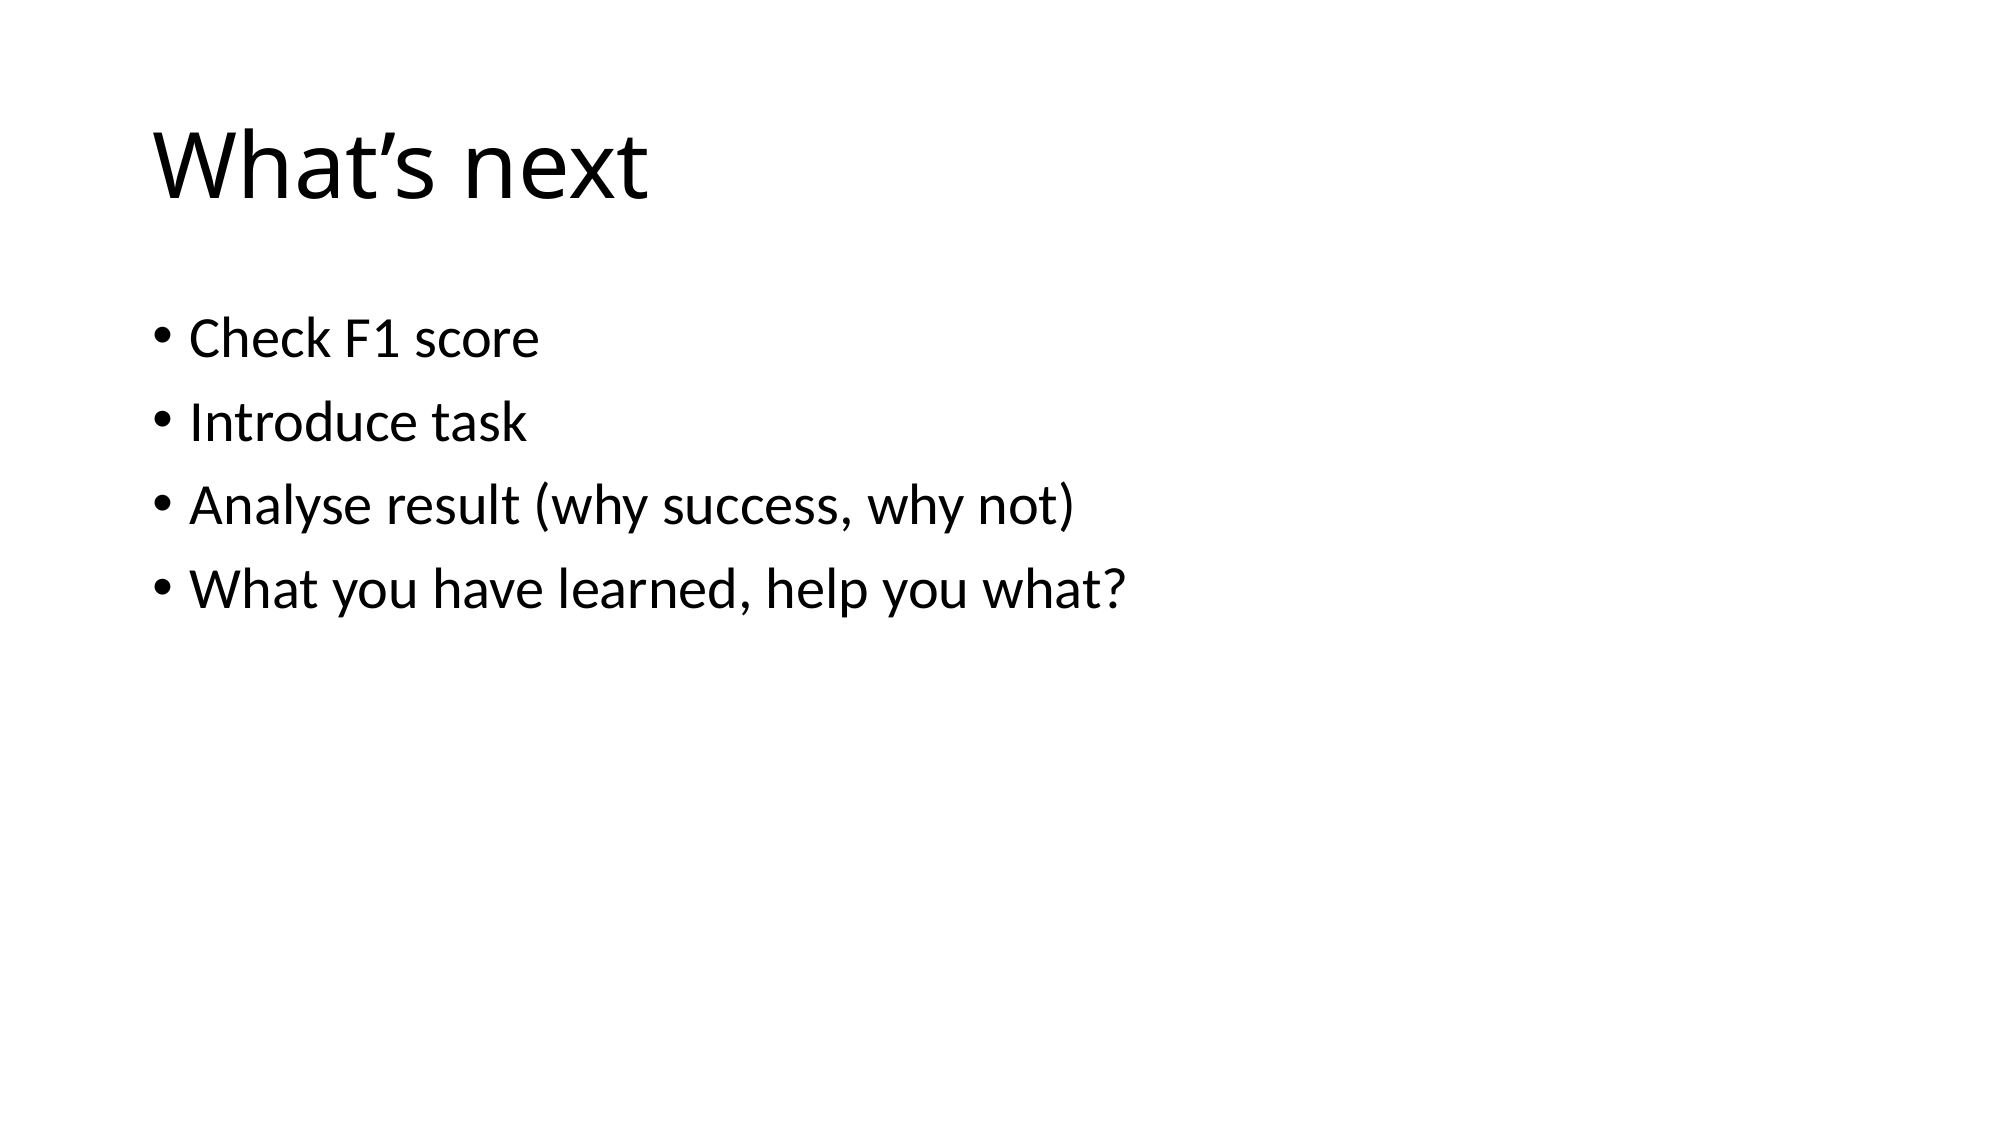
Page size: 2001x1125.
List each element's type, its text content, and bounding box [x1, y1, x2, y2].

title What’s next [137, 59, 1863, 278]
list Check F1 score Introduce task Analyse result (why success, why not) What you have learned, help you what? [137, 299, 1863, 1014]
